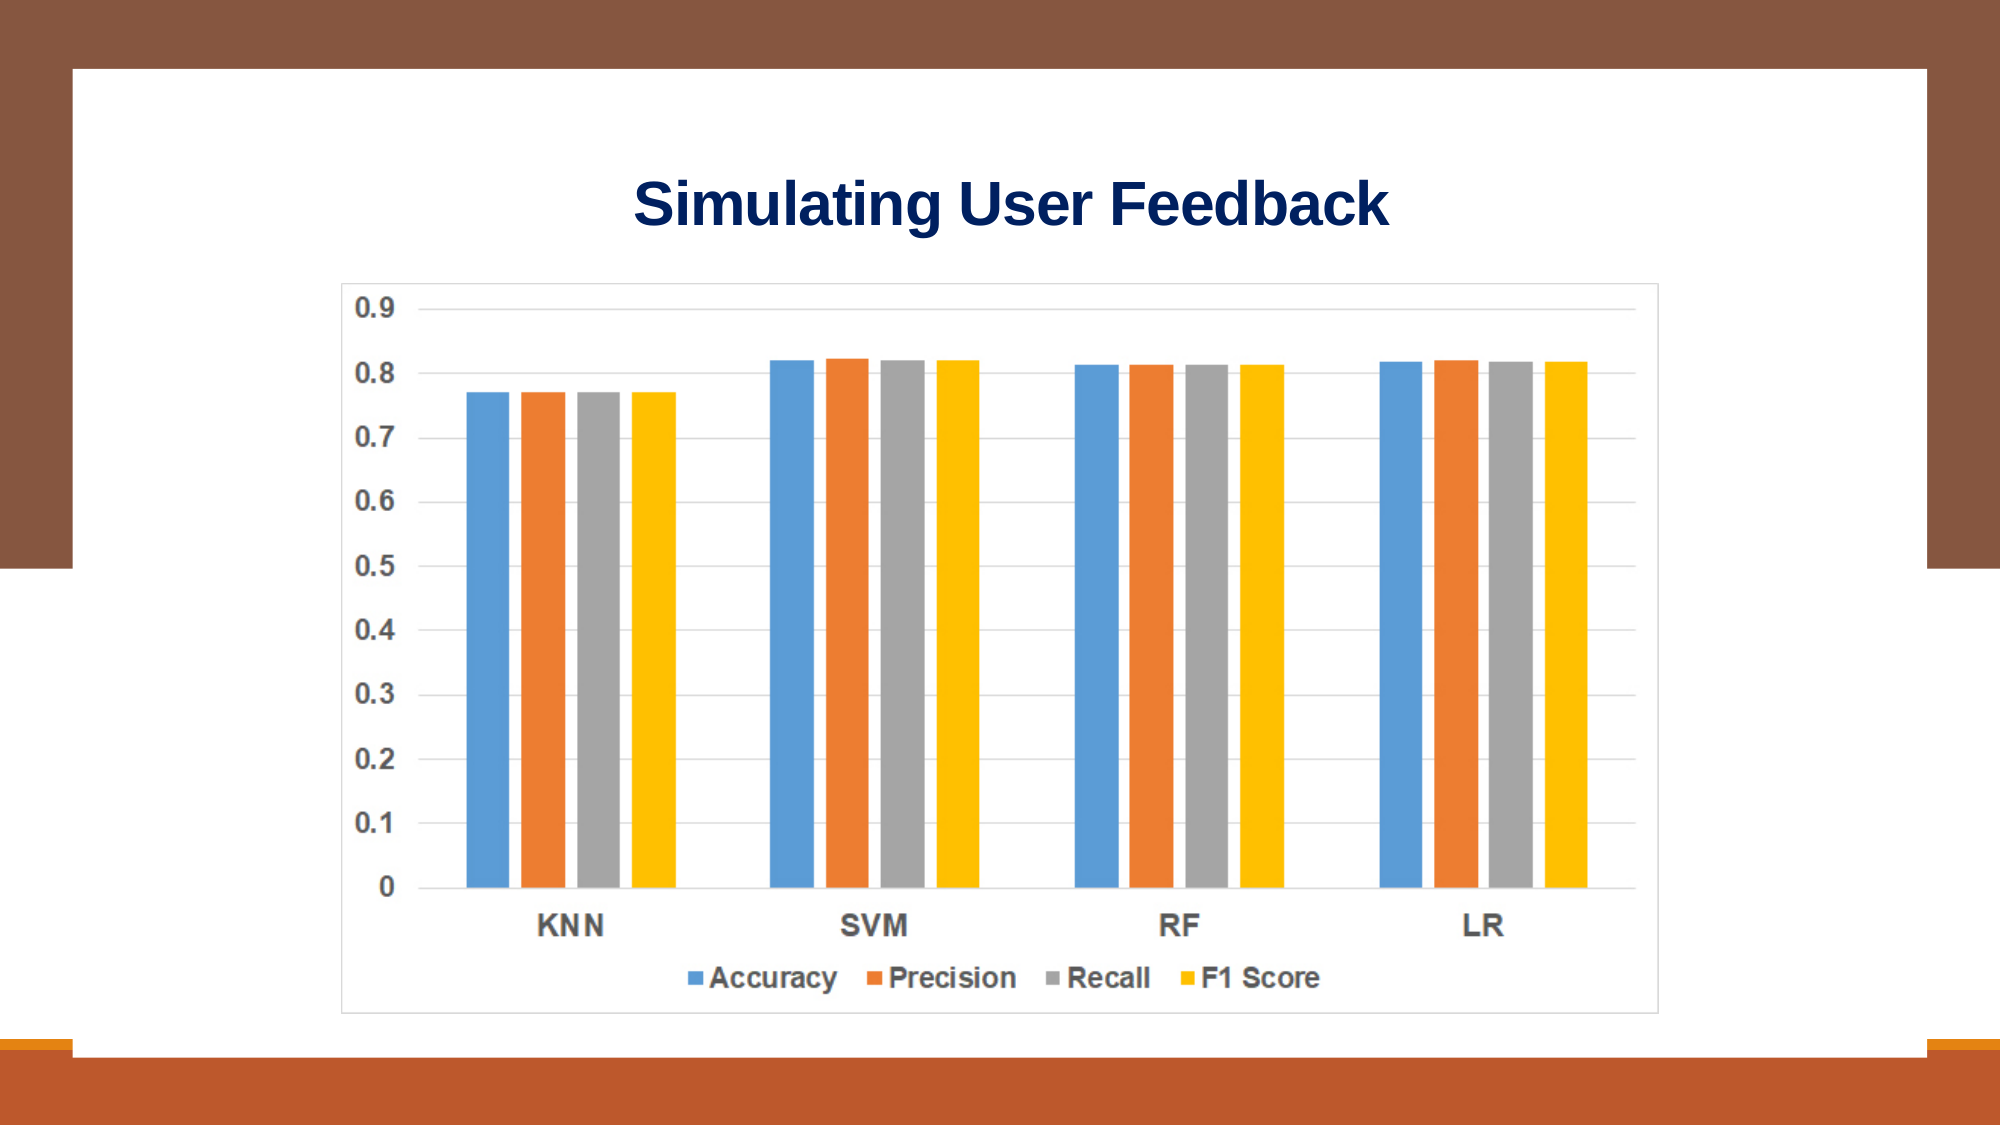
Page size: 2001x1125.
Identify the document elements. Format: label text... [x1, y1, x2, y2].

title Simulating User Feedback [150, 72, 1875, 239]
picture [340, 283, 1660, 1014]
